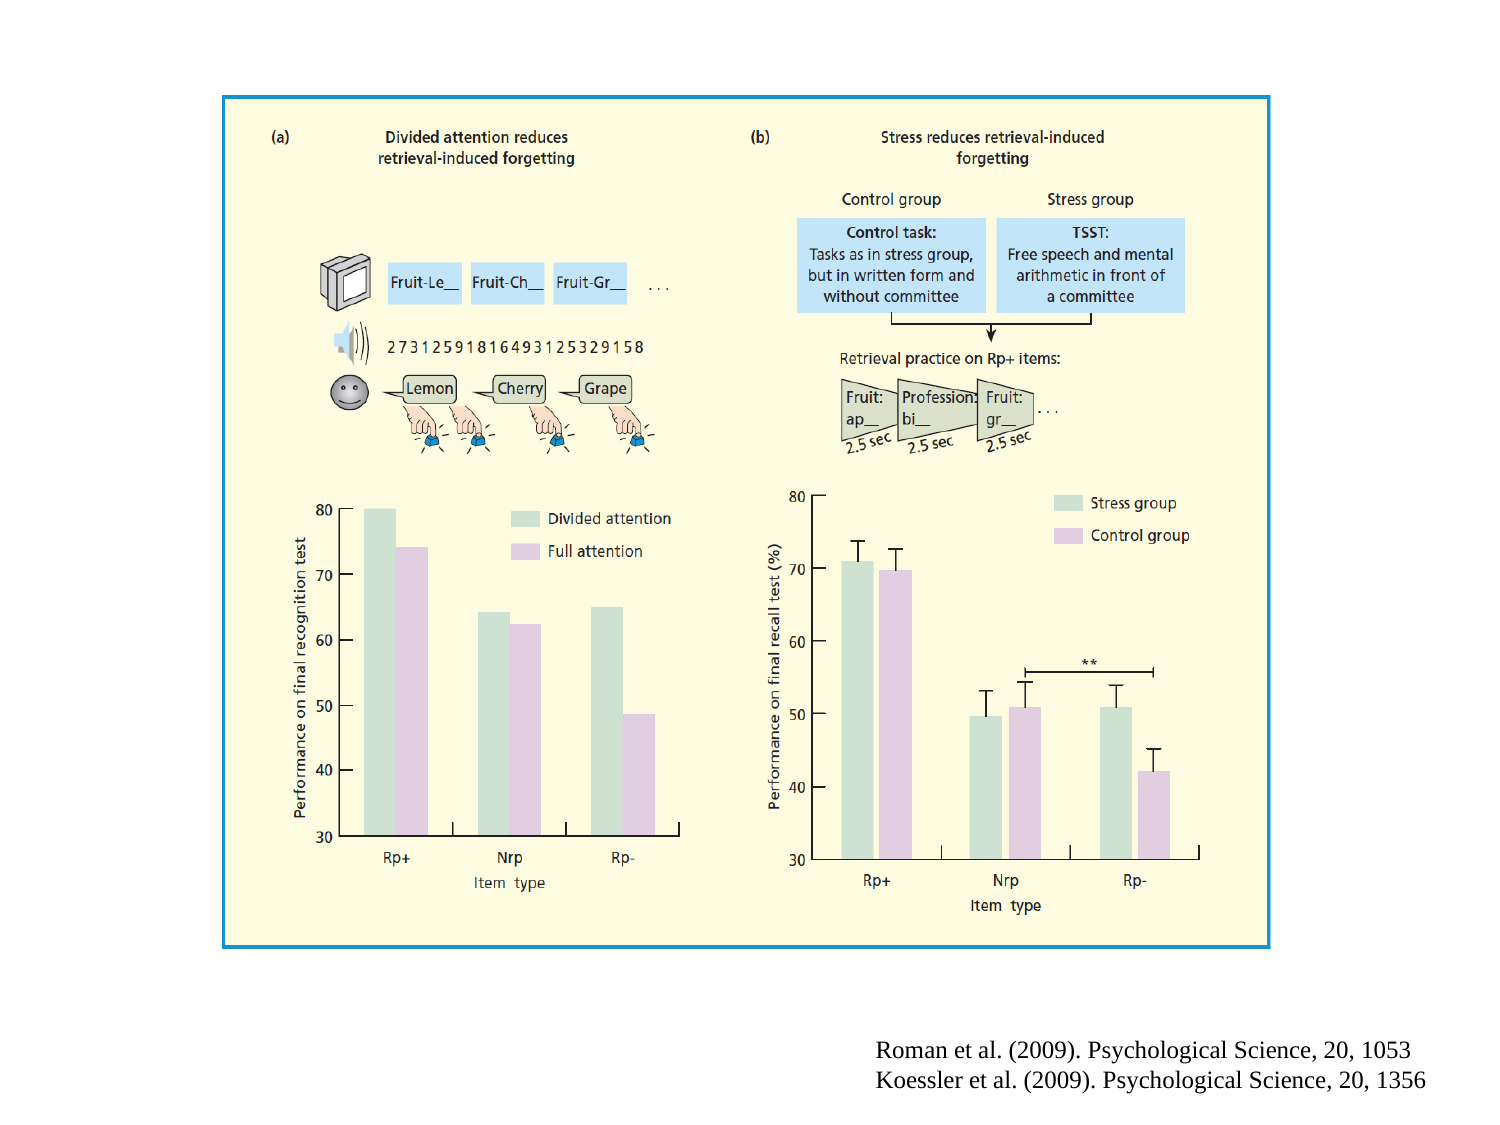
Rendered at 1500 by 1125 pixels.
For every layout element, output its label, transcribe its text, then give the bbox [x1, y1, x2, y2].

text_box Roman et al. (2009). Psychological Science, 20, 1053 Koessler et al. (2009). Psychological Science, 20, 1356 [860, 1026, 1442, 1101]
picture [220, 93, 1271, 952]
